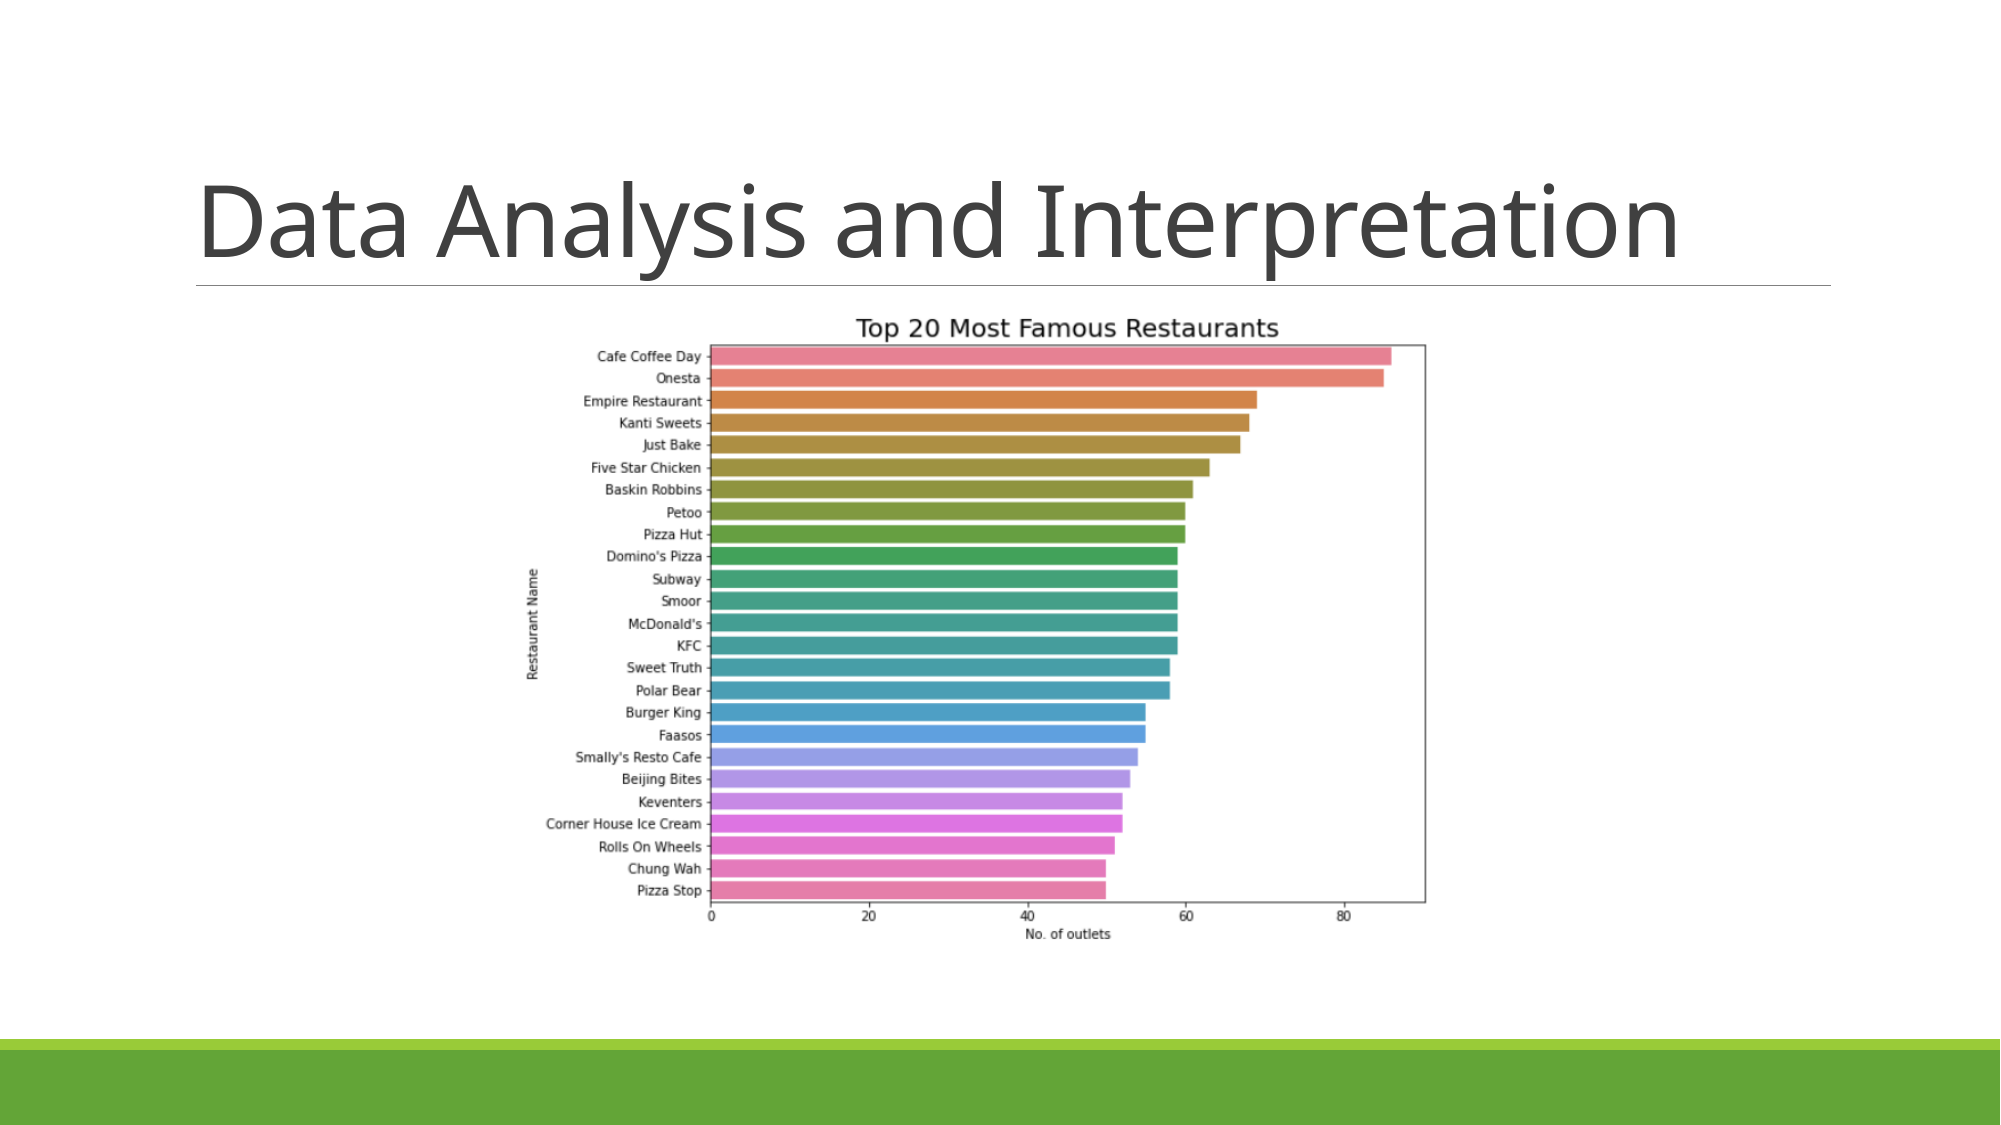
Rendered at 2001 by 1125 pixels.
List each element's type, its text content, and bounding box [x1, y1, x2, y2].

title Data Analysis and Interpretation [180, 47, 1830, 285]
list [516, 302, 1494, 964]
